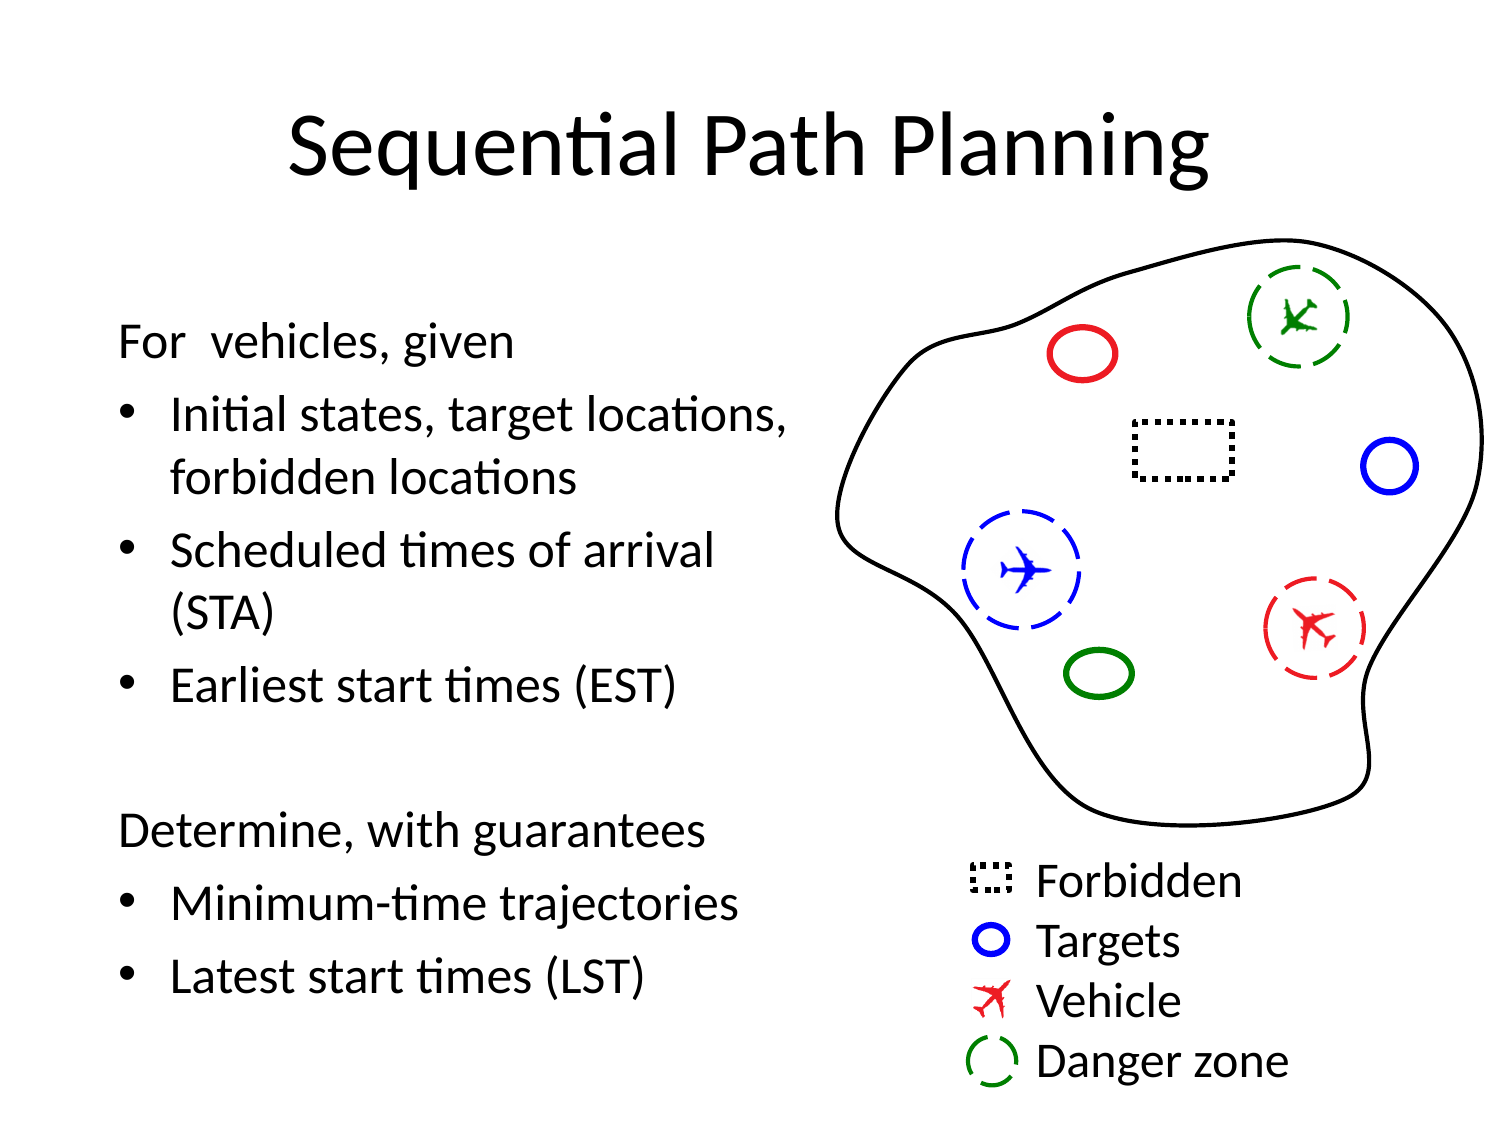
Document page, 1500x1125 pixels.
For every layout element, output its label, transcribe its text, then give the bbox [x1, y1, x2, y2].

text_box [836, 240, 1482, 1099]
title Sequential Path Planning [75, 45, 1425, 233]
